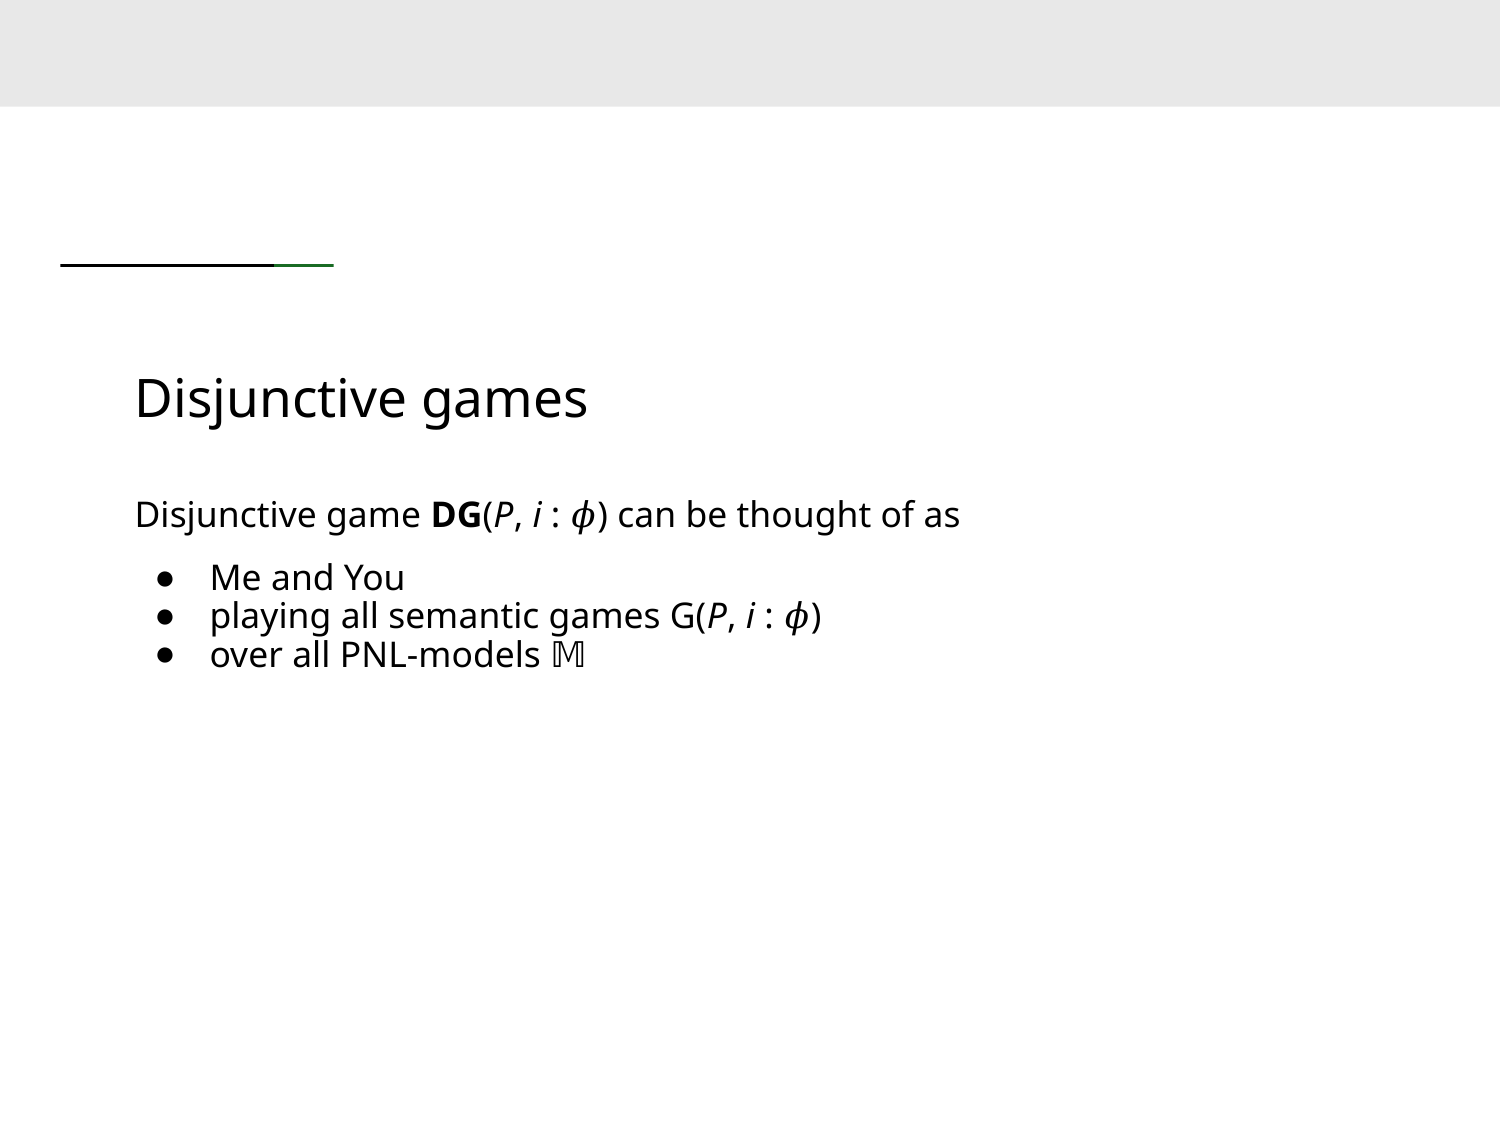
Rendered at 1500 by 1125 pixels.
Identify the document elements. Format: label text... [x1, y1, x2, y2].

title Disjunctive games [119, 356, 1381, 445]
list Disjunctive game DG(P, i : 𝜙) can be thought of as Me and You playing all semantic games G(P, i : 𝜙) over all PNL-models 𝕄 [119, 481, 1381, 853]
